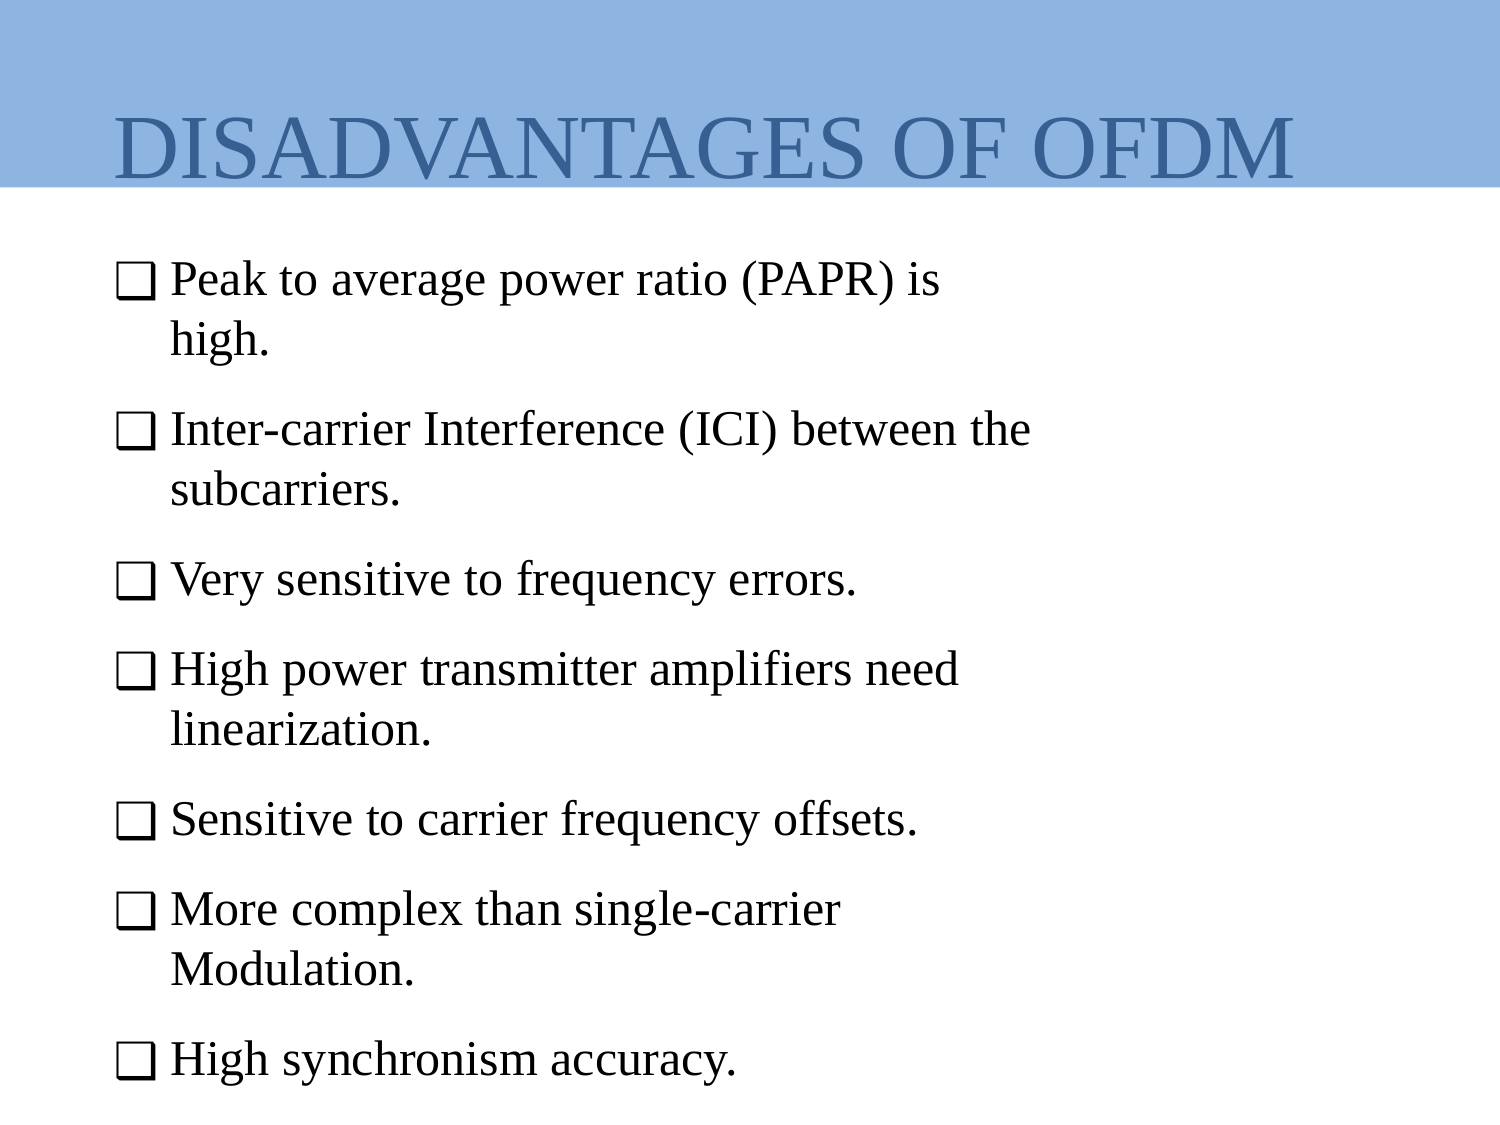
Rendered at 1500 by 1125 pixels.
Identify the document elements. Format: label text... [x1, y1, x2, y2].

title DISADVANTAGES OF OFDM [111, 85, 1300, 276]
text_box Peak to average power ratio (PAPR) is high. Inter-carrier Interference (ICI) between the subcarriers. Very sensitive to frequency errors. High power transmitter amplifiers need linearization. Sensitive to carrier frequency offsets. More complex than single-carrier Modulation. High synchronism accuracy. Distortion problem due to Large peak-to-mean power ratio. [111, 213, 1048, 1125]
